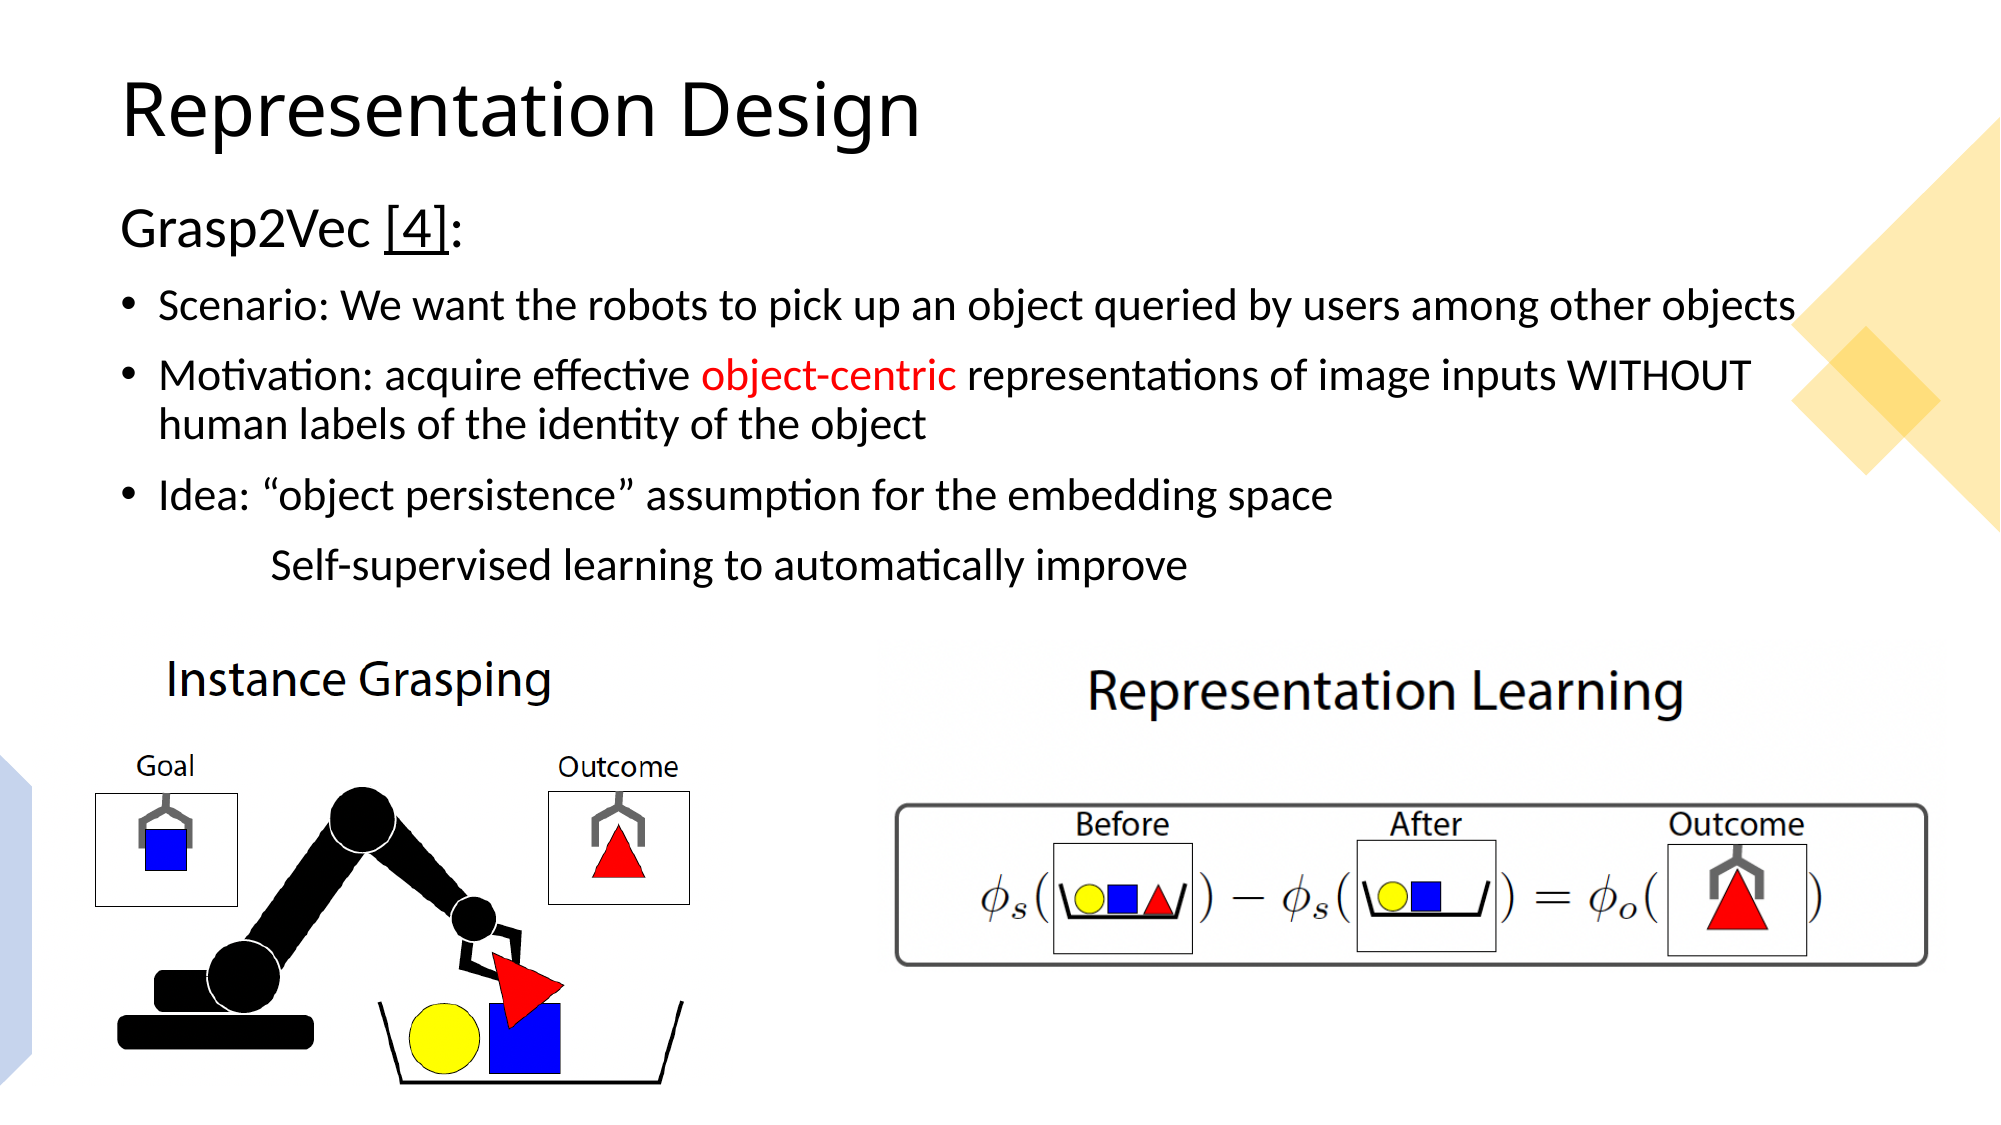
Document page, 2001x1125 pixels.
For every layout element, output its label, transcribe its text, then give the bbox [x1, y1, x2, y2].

picture [31, 610, 733, 1086]
title Representation Design [105, 37, 1895, 187]
picture [877, 639, 1947, 974]
text_box [0, 753, 31, 1088]
text_box [0, 0, 2000, 1125]
text_box [1789, 115, 2000, 535]
text_box [1789, 363, 1904, 477]
